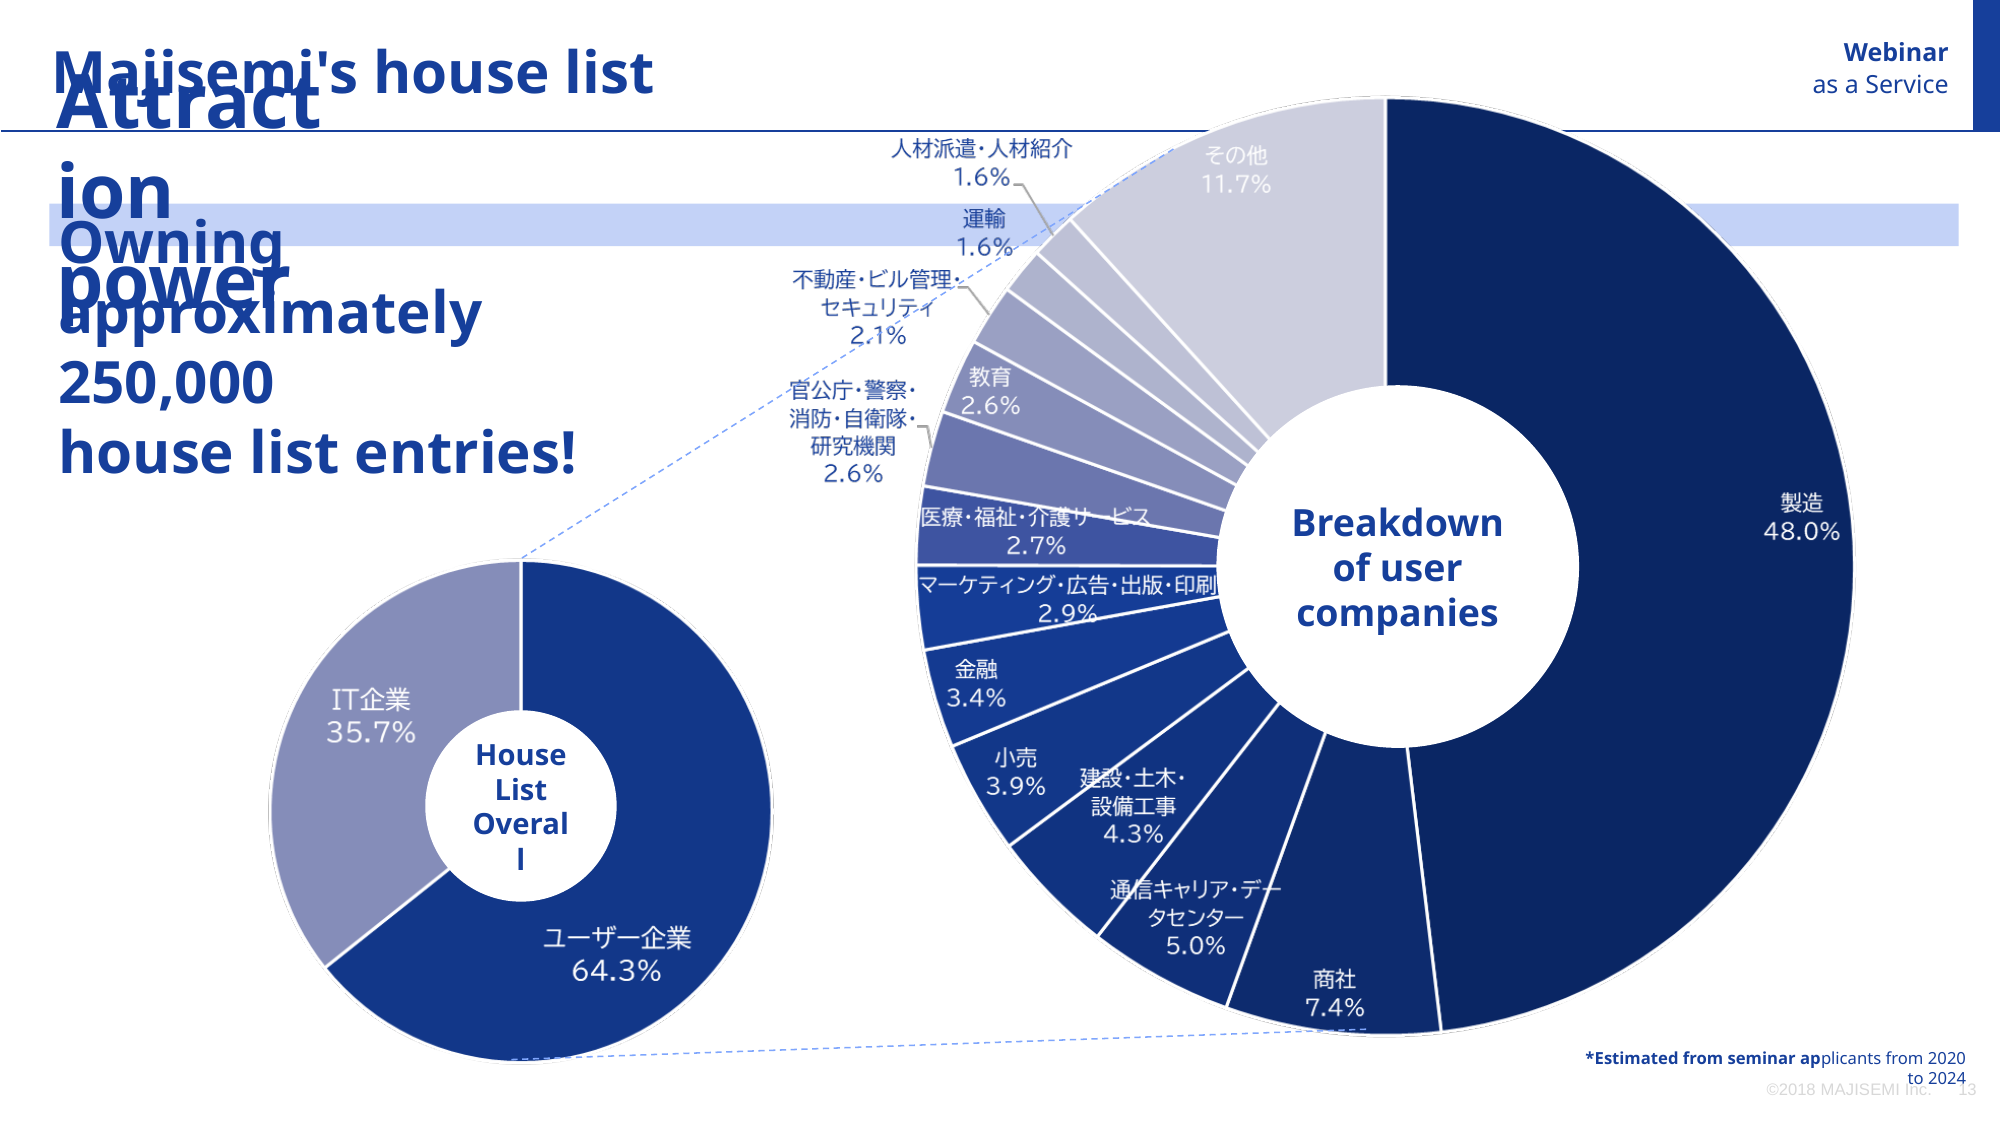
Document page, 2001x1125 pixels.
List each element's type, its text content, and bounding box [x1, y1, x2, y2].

text_box Attraction power [41, 143, 350, 282]
text_box [350, 203, 516, 247]
text_box Owning approximately 250,000 house list entries! [36, 273, 516, 417]
table_header April [41, 135, 350, 139]
picture [95, 3, 1992, 1125]
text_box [511, 1028, 1367, 1060]
text_box Attraction power [41, 35, 350, 130]
text_box [1973, 0, 2000, 130]
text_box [521, 148, 1175, 559]
text_box Majisemi's house list [36, 17, 773, 113]
